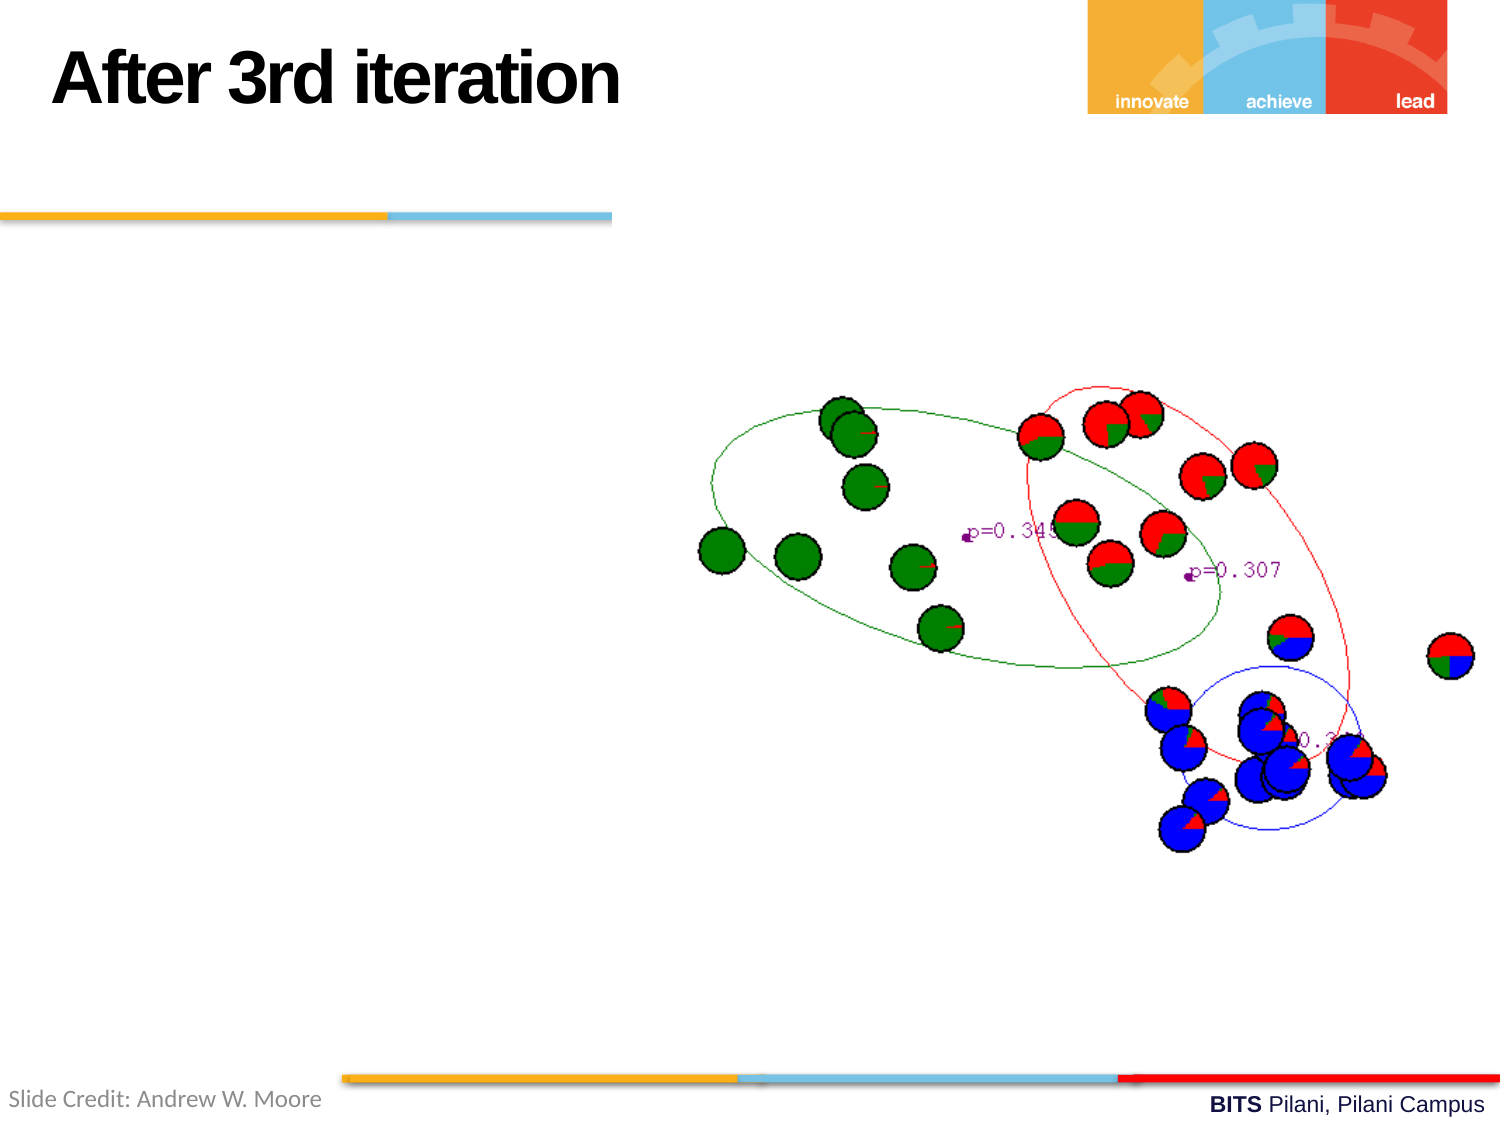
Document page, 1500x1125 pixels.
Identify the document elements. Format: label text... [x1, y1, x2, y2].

text_box Slide Credit: Andrew W. Moore [8, 1082, 842, 1113]
list After 3rd iteration [50, 24, 1088, 213]
picture [1087, 0, 1448, 114]
picture [612, 174, 1500, 1065]
